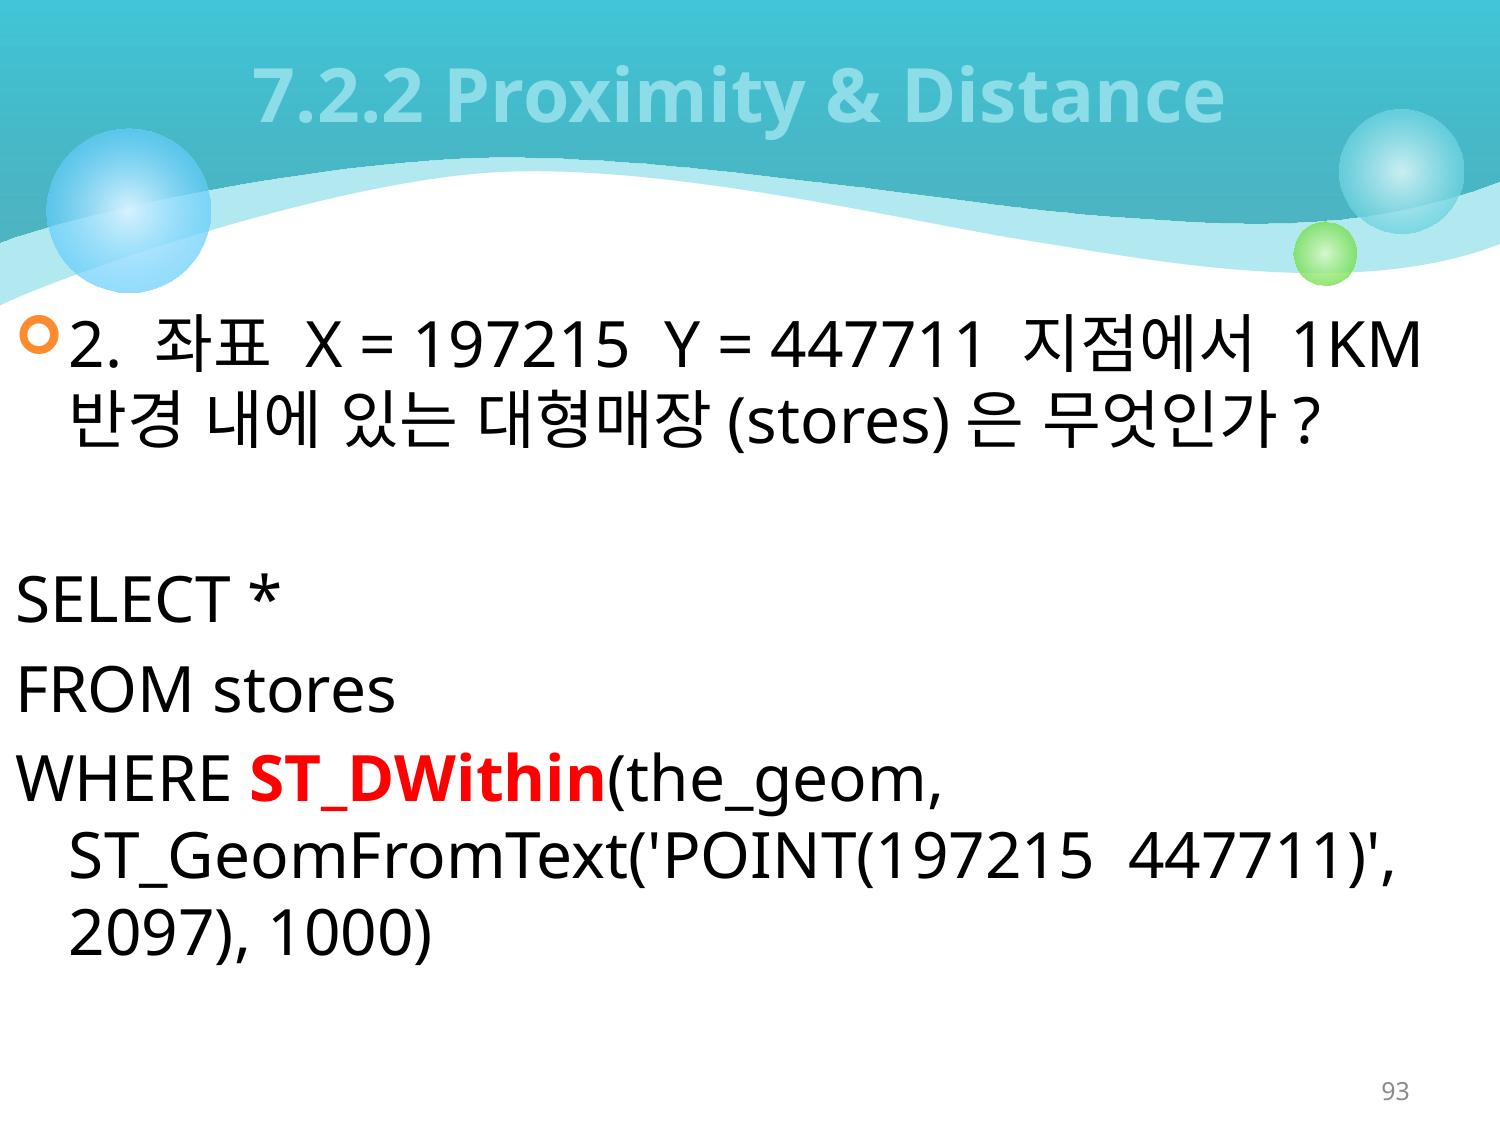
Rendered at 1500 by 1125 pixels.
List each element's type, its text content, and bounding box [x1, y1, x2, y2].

list 2. 좌표 X = 197215 Y = 447711 지점에서 1KM 반경 내에 있는 대형매장(stores)은 무엇인가? SELECT * FROM stores WHERE ST_DWithin(the_geom, ST_GeomFromText('POINT(197215 447711)', 2097), 1000) [0, 295, 1500, 1038]
title 7.2.2 Proximity & Distance [75, 44, 1425, 232]
slide_number 93 [1074, 1072, 1425, 1113]
